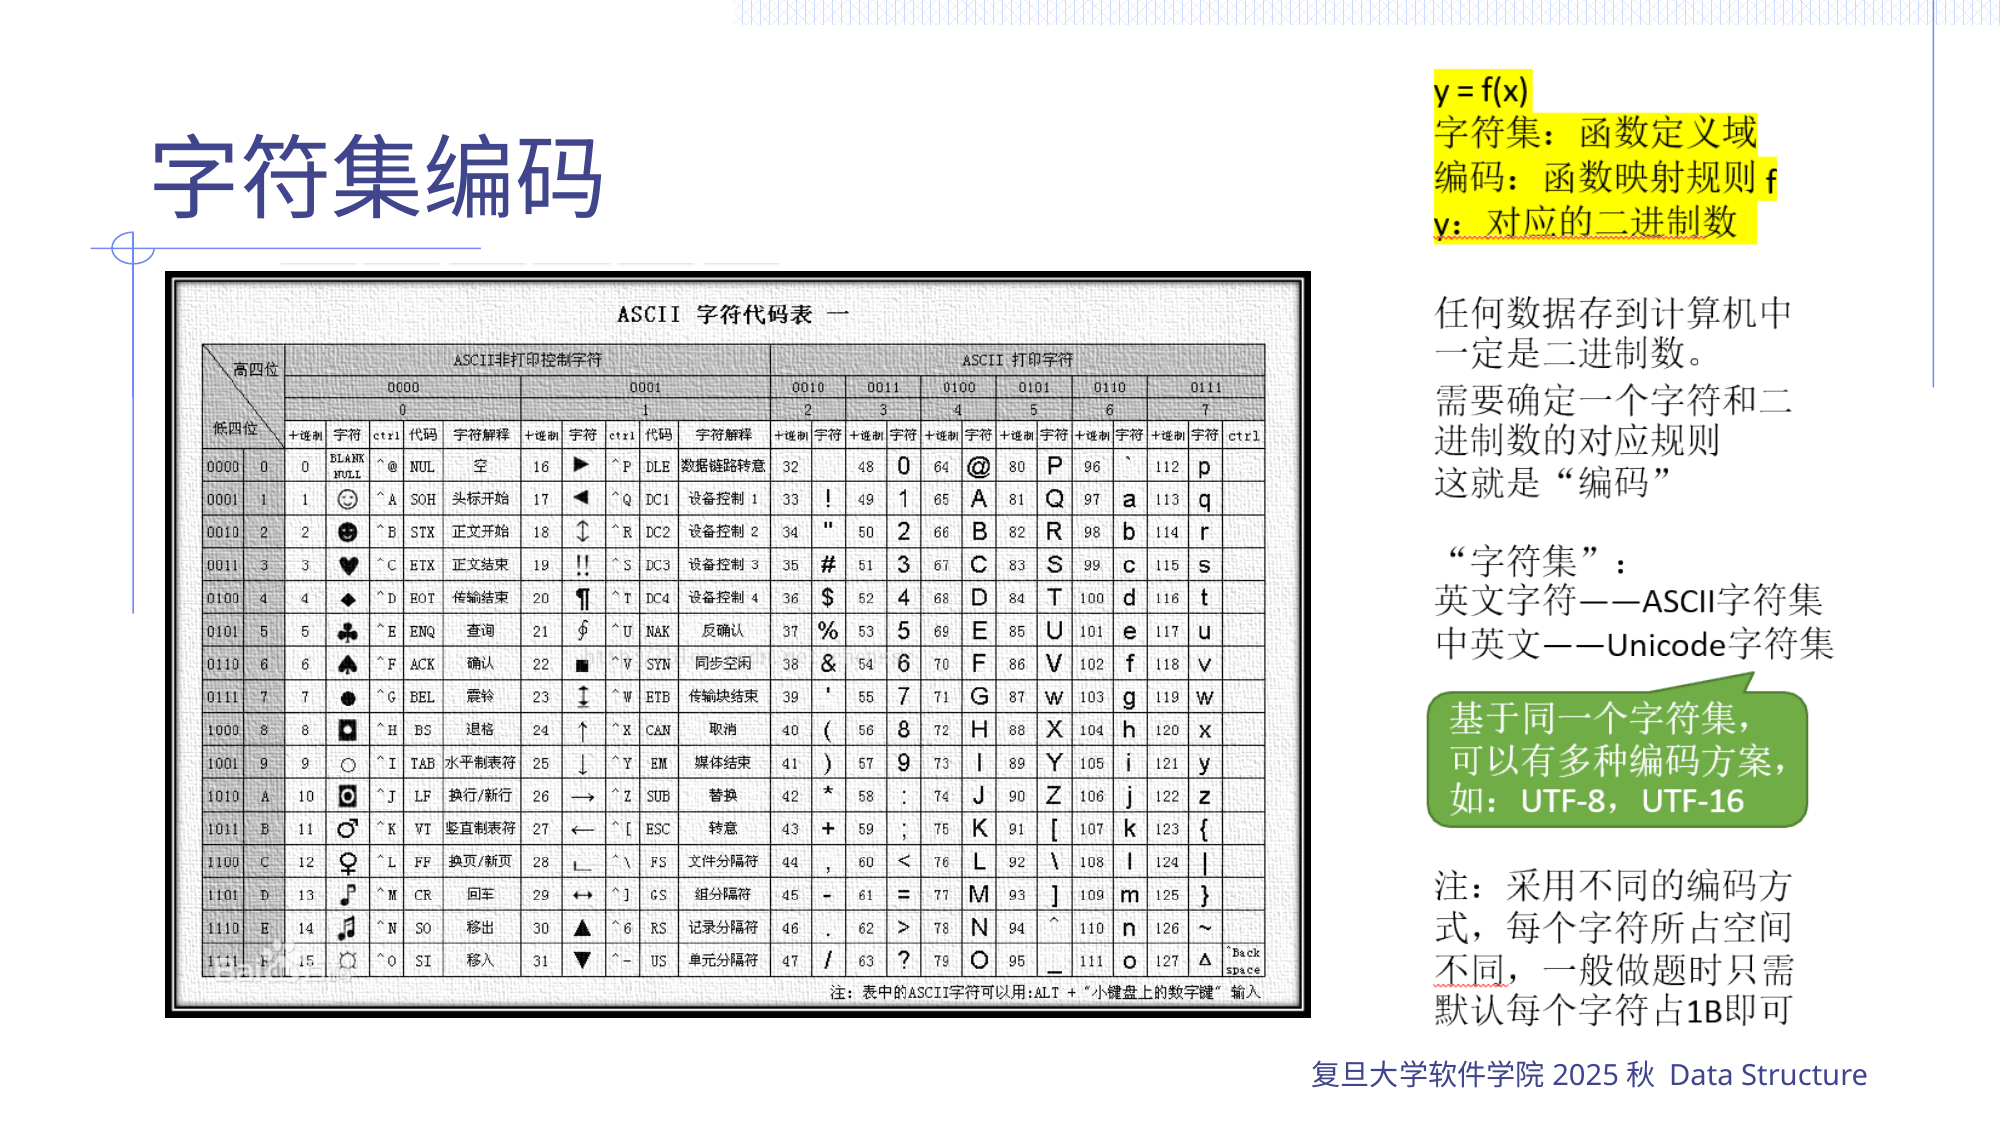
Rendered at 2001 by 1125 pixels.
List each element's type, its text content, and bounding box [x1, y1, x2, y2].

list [149, 263, 1326, 1027]
title 字符集编码 [133, 50, 1834, 238]
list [1403, 54, 1855, 1059]
